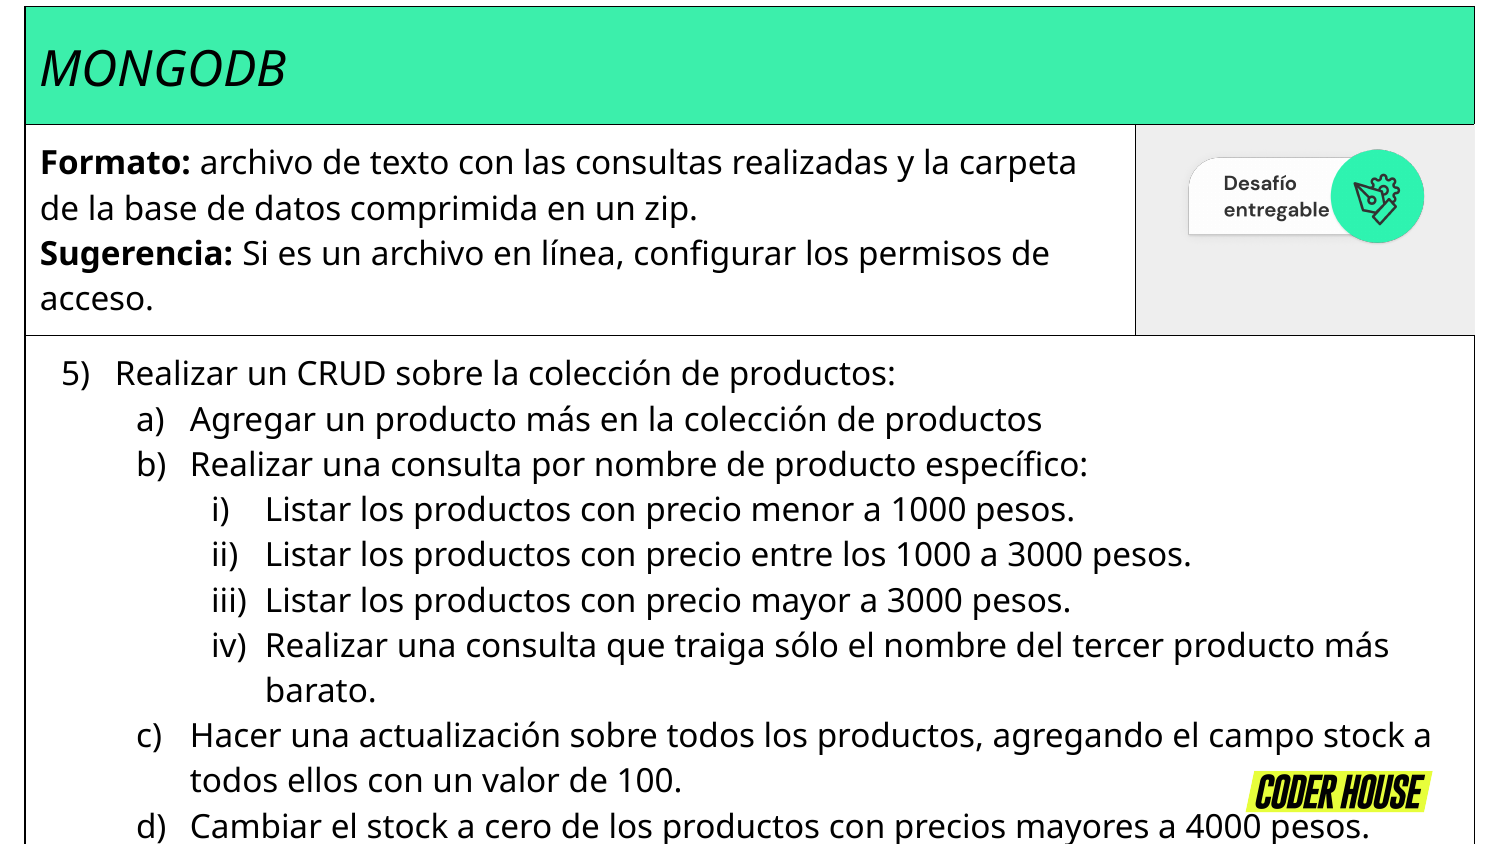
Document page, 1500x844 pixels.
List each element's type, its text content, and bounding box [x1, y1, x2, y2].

picture [1241, 764, 1437, 819]
table_cell Formato: archivo de texto con las consultas realizadas y la carpeta de la base de datos comprimida en un zip. Sugerencia: Si es un archivo en línea, configurar los permisos de acceso. [26, 125, 1135, 335]
picture [1176, 143, 1445, 250]
table_cell Realizar un CRUD sobre la colección de productos: Agregar un producto más en la colección de productos Realizar una consulta por nombre de producto específico: Listar los productos con precio menor a 1000 pesos. Listar los productos con precio entre los 1000 a 3000 pesos. Listar los productos con precio mayor a 3000 pesos. Realizar una consulta que traiga sólo el nombre del tercer producto más barato. Hacer una actualización sobre todos los productos, agregando el campo stock a todos ellos con un valor de 100. Cambiar el stock a cero de los productos con precios mayores a 4000 pesos. Borrar los productos con precio menor a 1000 pesos Crear un usuario 'pepe' clave: 'asd456' que sólo pueda leer la base de datos ecommerce. Verificar que pepe no pueda cambiar la información. [26, 336, 1474, 844]
table_header MONGODB [26, 7, 1474, 124]
table_cell [1136, 125, 1474, 335]
